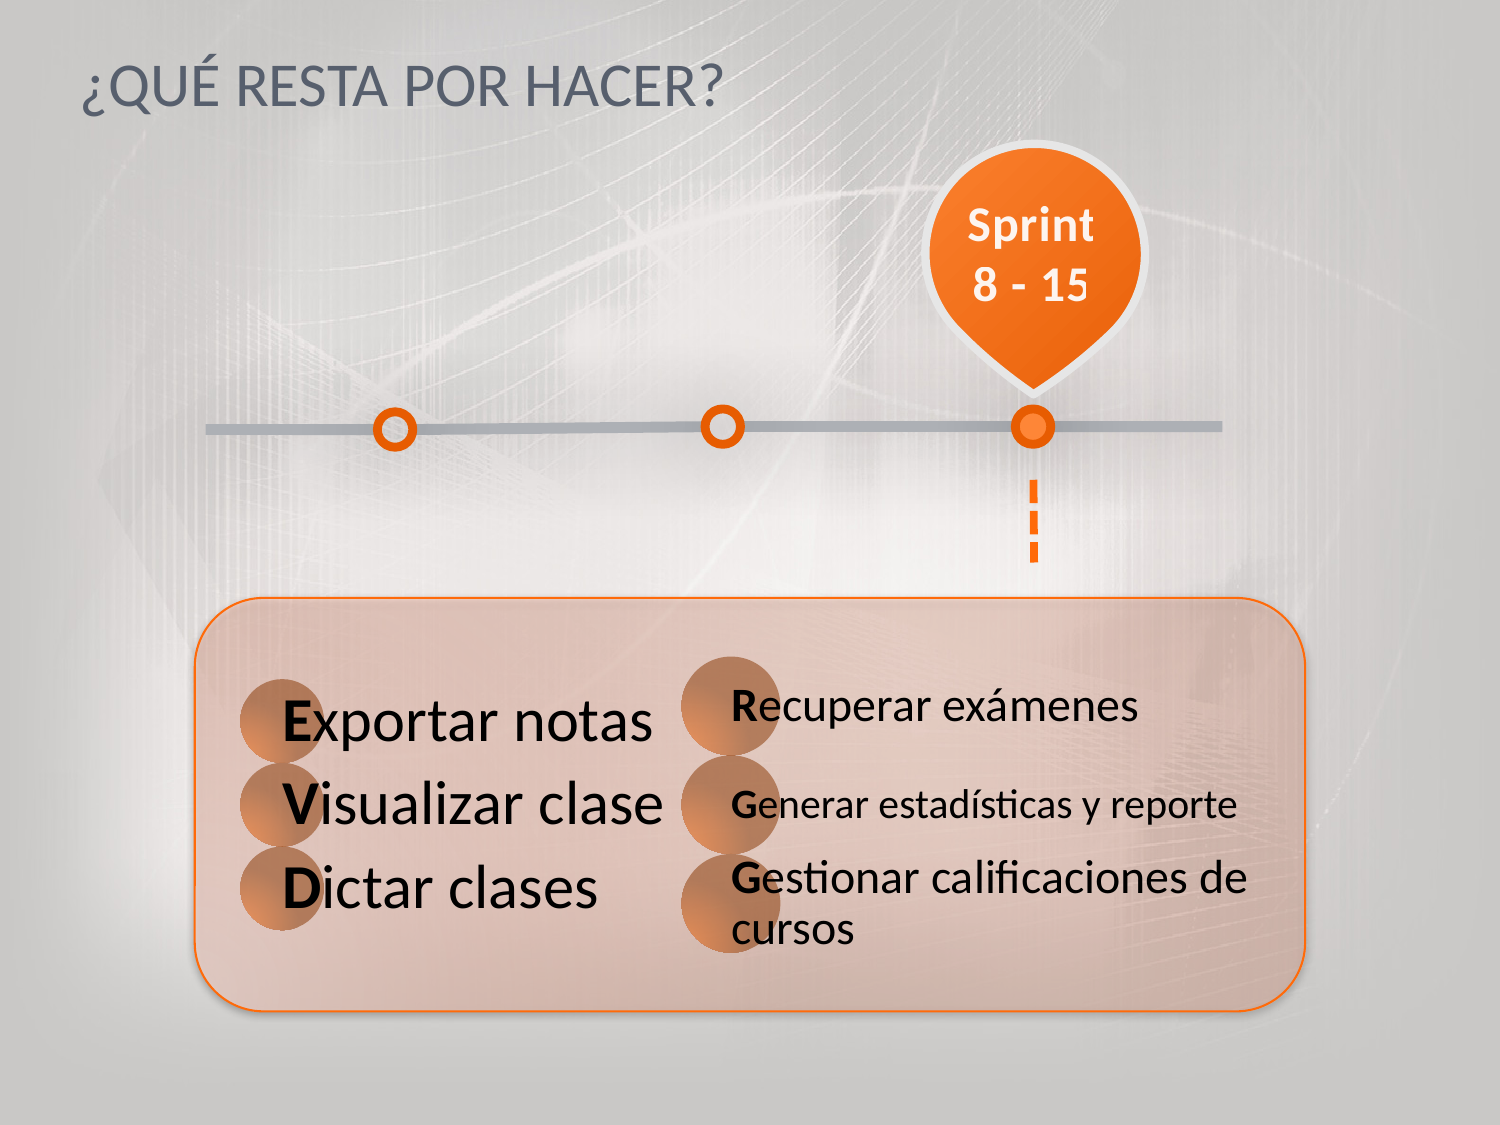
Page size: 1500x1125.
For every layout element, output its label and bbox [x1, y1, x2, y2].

picture [0, 0, 1500, 1125]
text_box [194, 585, 1306, 1024]
text_box [412, 426, 706, 431]
